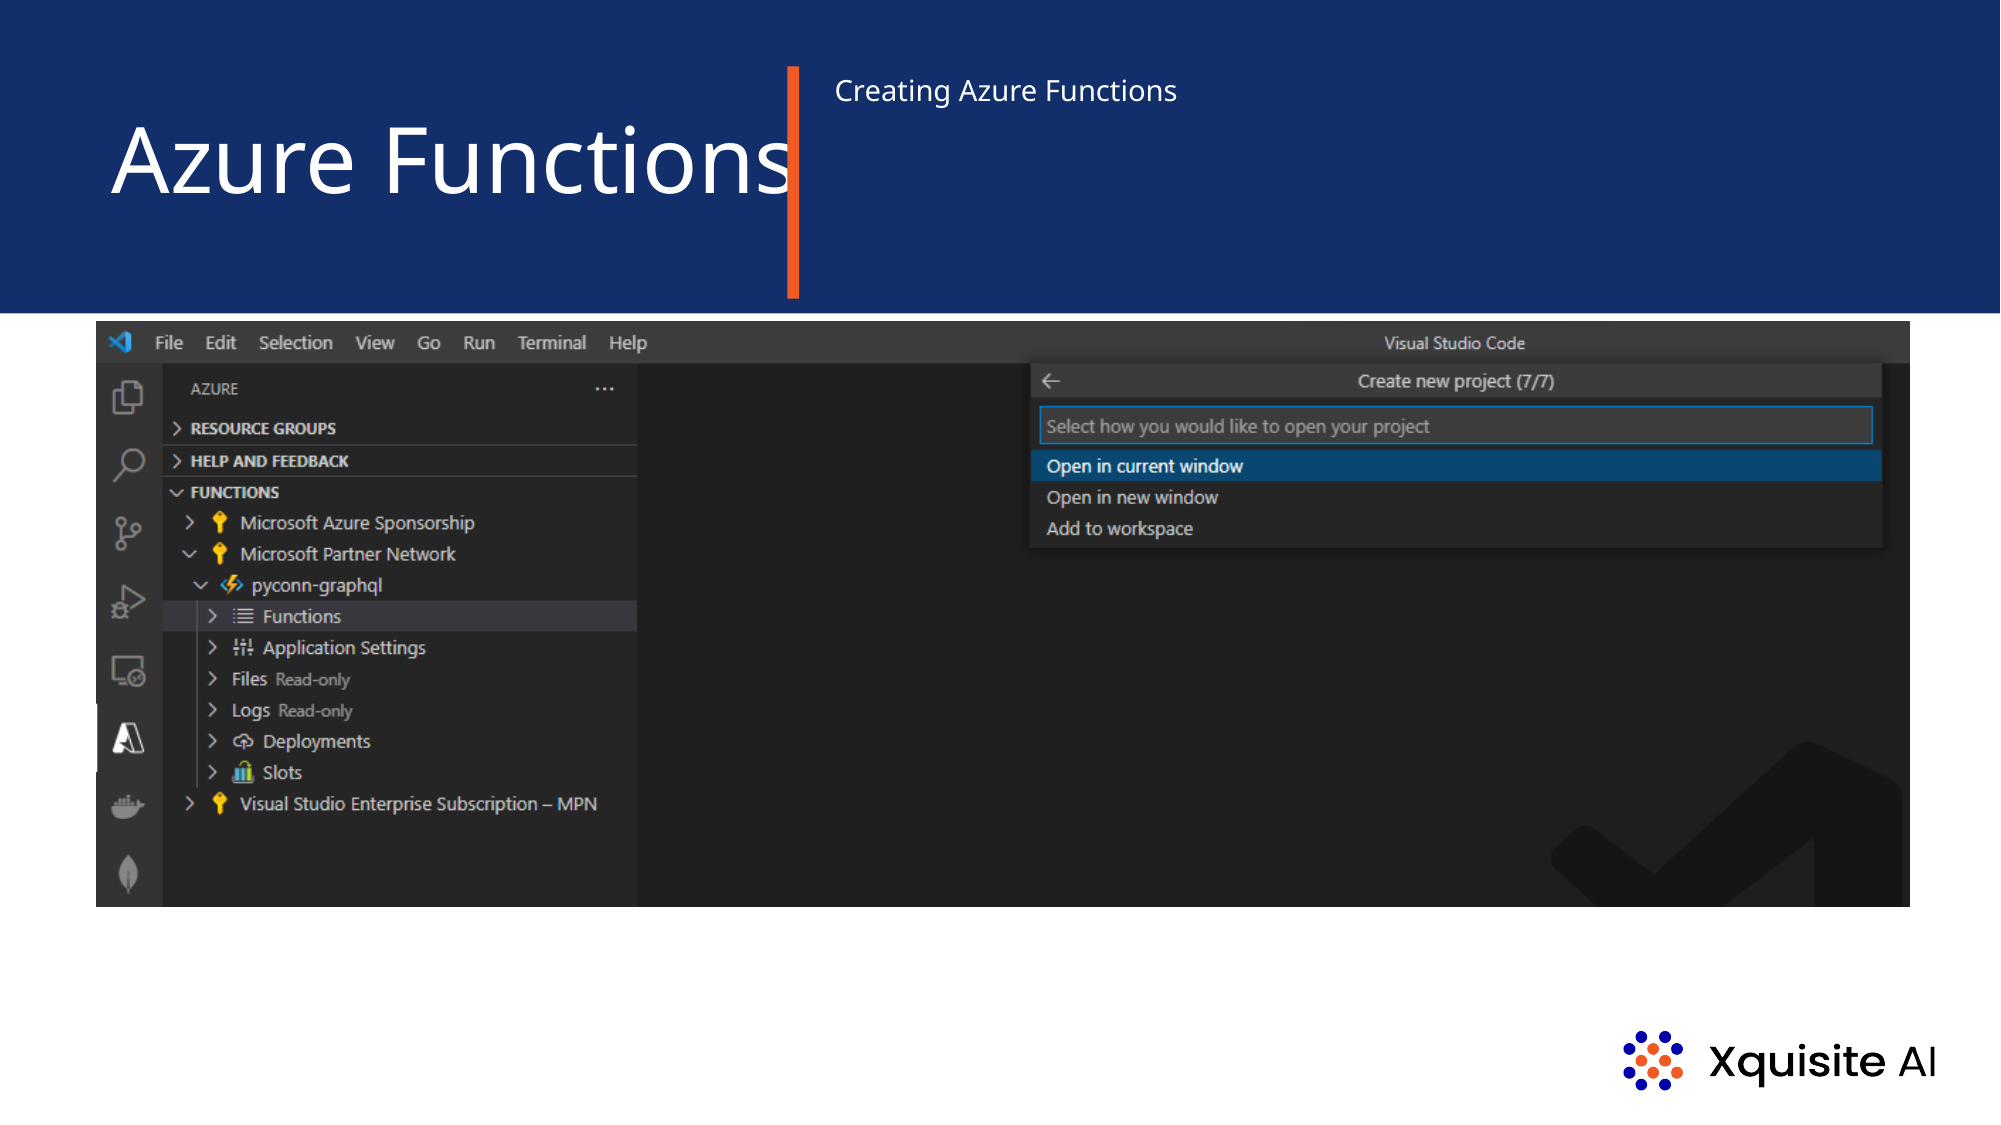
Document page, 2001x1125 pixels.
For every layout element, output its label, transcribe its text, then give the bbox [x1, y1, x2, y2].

picture [96, 321, 1910, 907]
text_box [786, 65, 800, 300]
title Azure Functions [96, 7, 817, 321]
text_box [0, 0, 2000, 314]
text_box Creating Azure Functions [834, 65, 1910, 139]
picture [1590, 1007, 1981, 1125]
